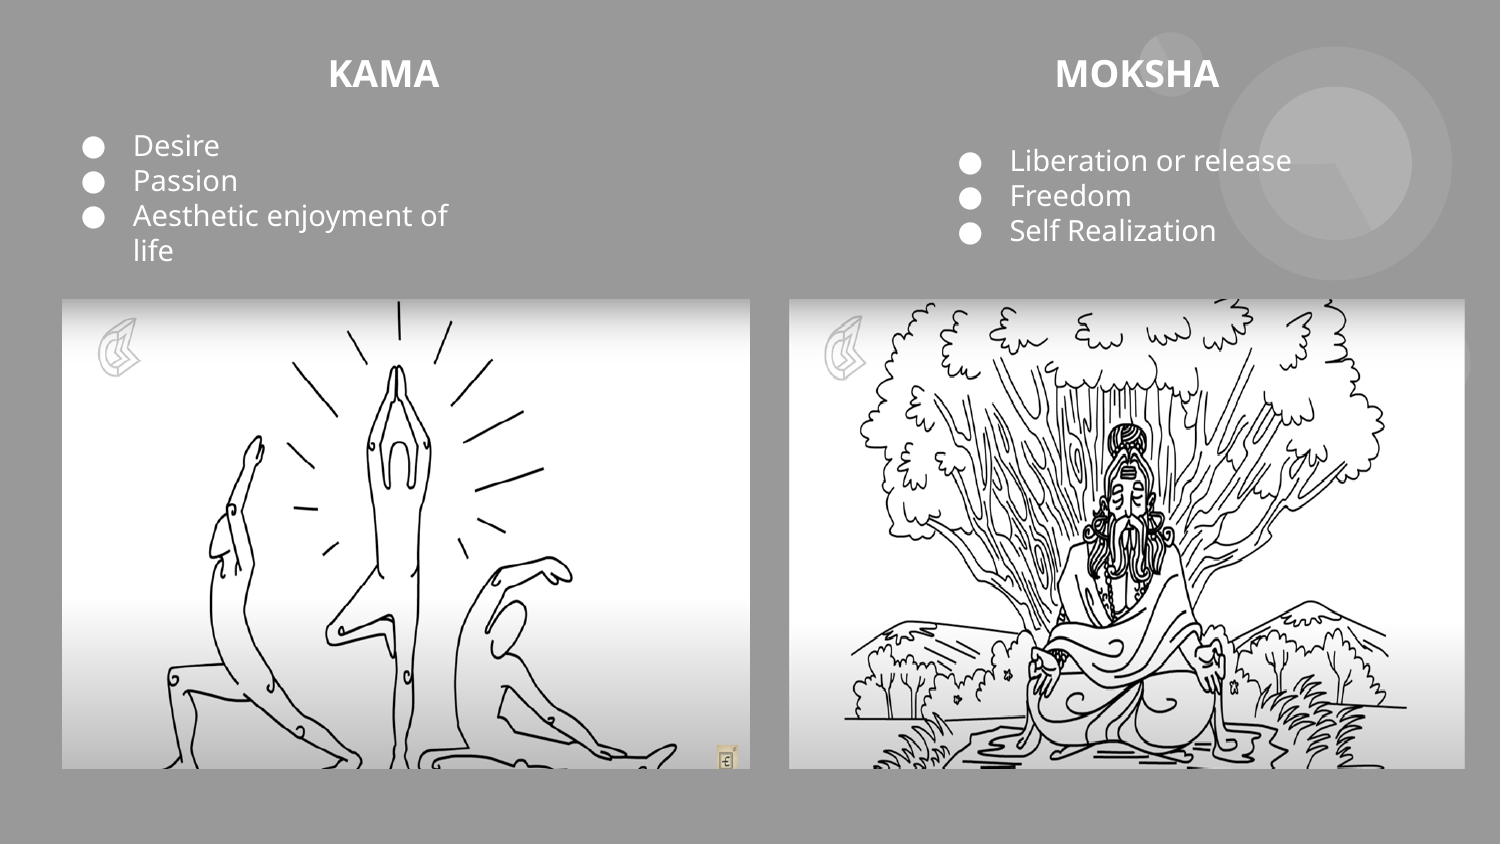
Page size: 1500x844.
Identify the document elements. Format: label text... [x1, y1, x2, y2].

text_box Desire Passion Aesthetic enjoyment of life [42, 112, 510, 317]
picture [789, 299, 1476, 769]
text_box KAMA [31, 34, 736, 110]
text_box MOKSHA [785, 34, 1489, 110]
picture [62, 299, 751, 769]
text_box Liberation or release Freedom Self Realization [919, 127, 1387, 263]
